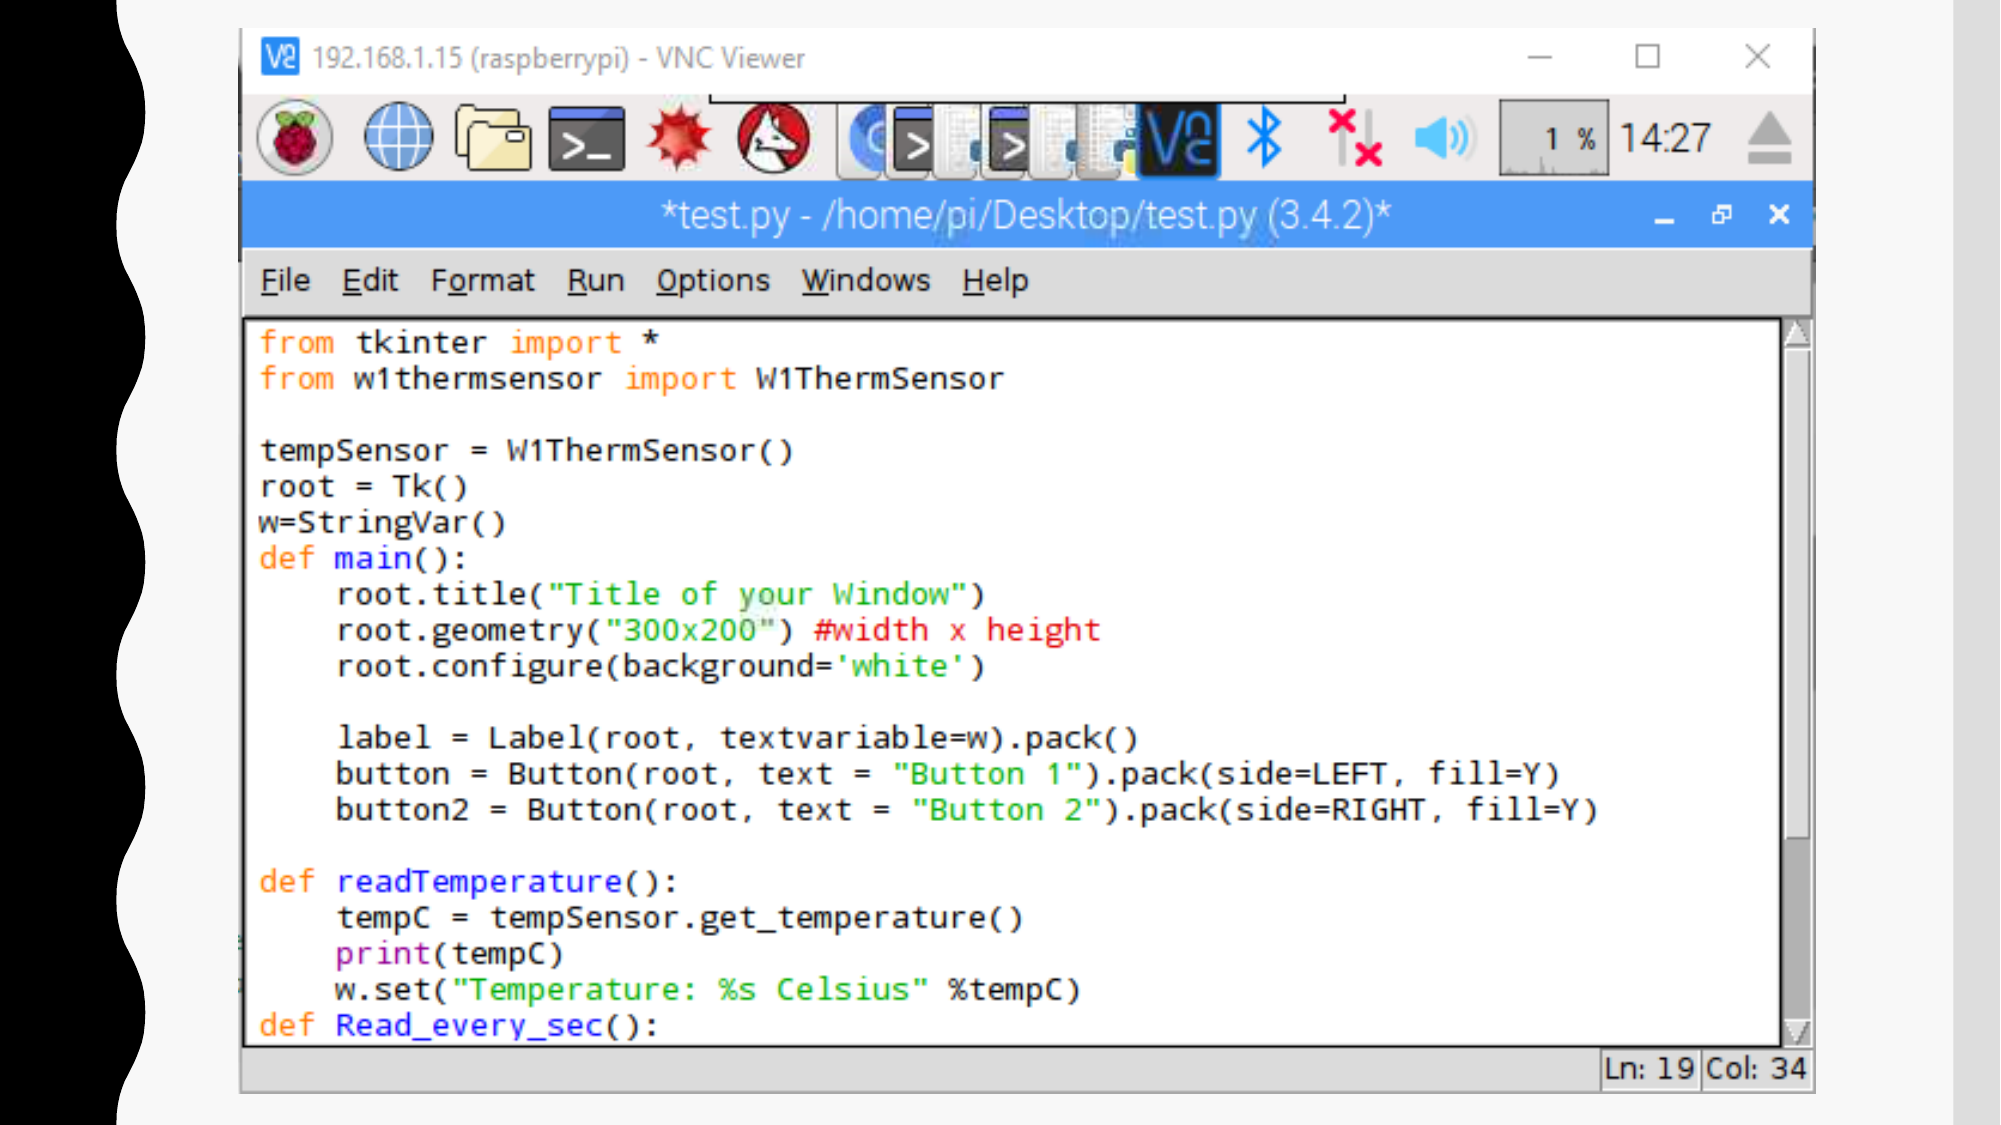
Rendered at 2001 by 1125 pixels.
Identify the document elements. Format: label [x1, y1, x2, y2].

list [238, 28, 1816, 1094]
